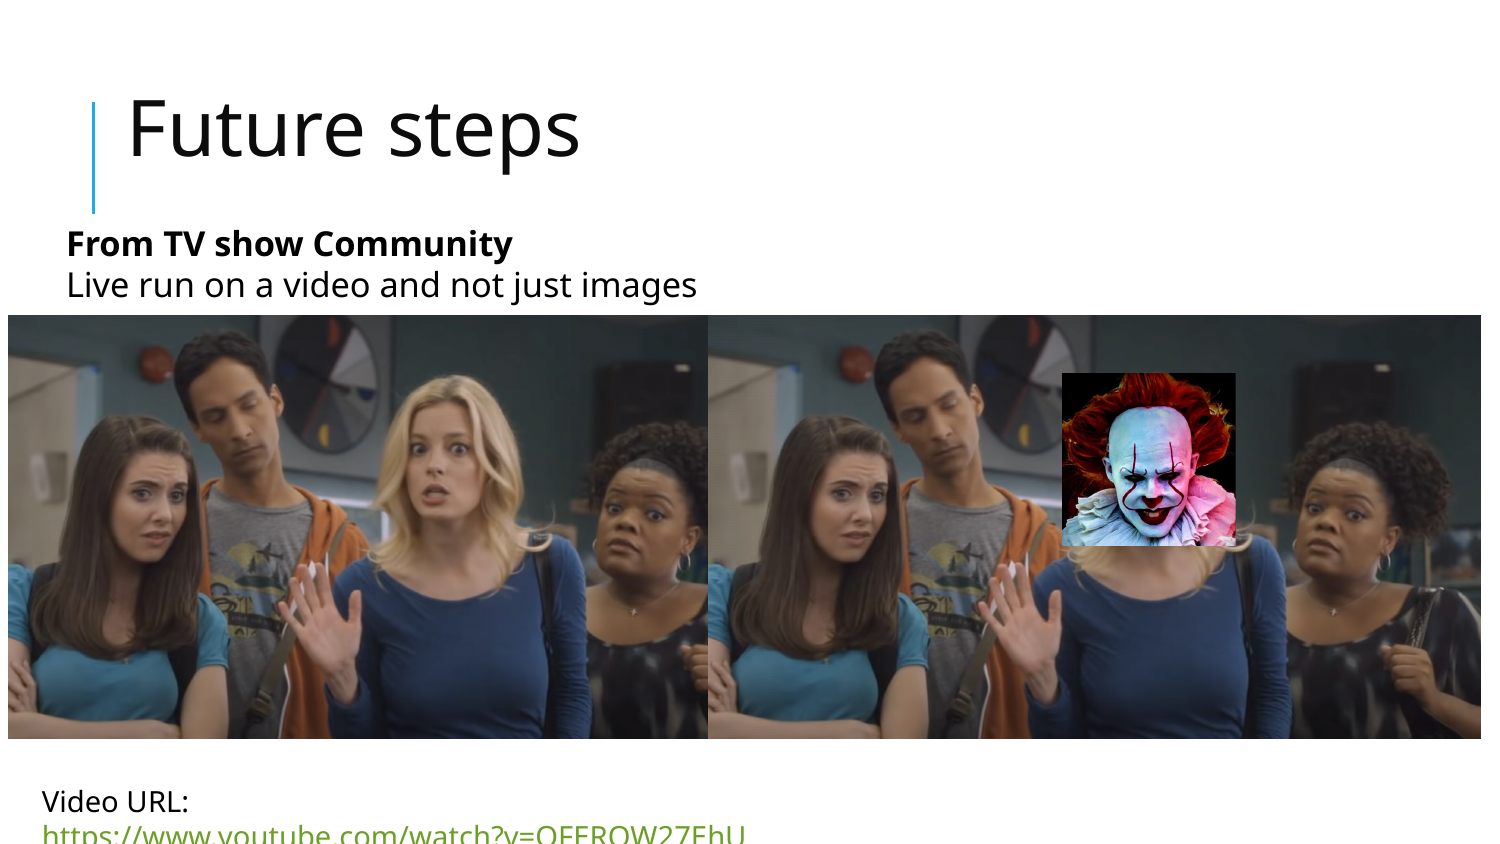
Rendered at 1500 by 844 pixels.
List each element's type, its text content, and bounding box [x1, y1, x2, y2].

list From TV show Community Live run on a video and not just images [51, 207, 1449, 313]
picture [8, 314, 1481, 740]
text_box Video URL: https://www.youtube.com/watch?v=OFERQW27EhU [26, 768, 834, 844]
title Future steps [51, 72, 1449, 189]
